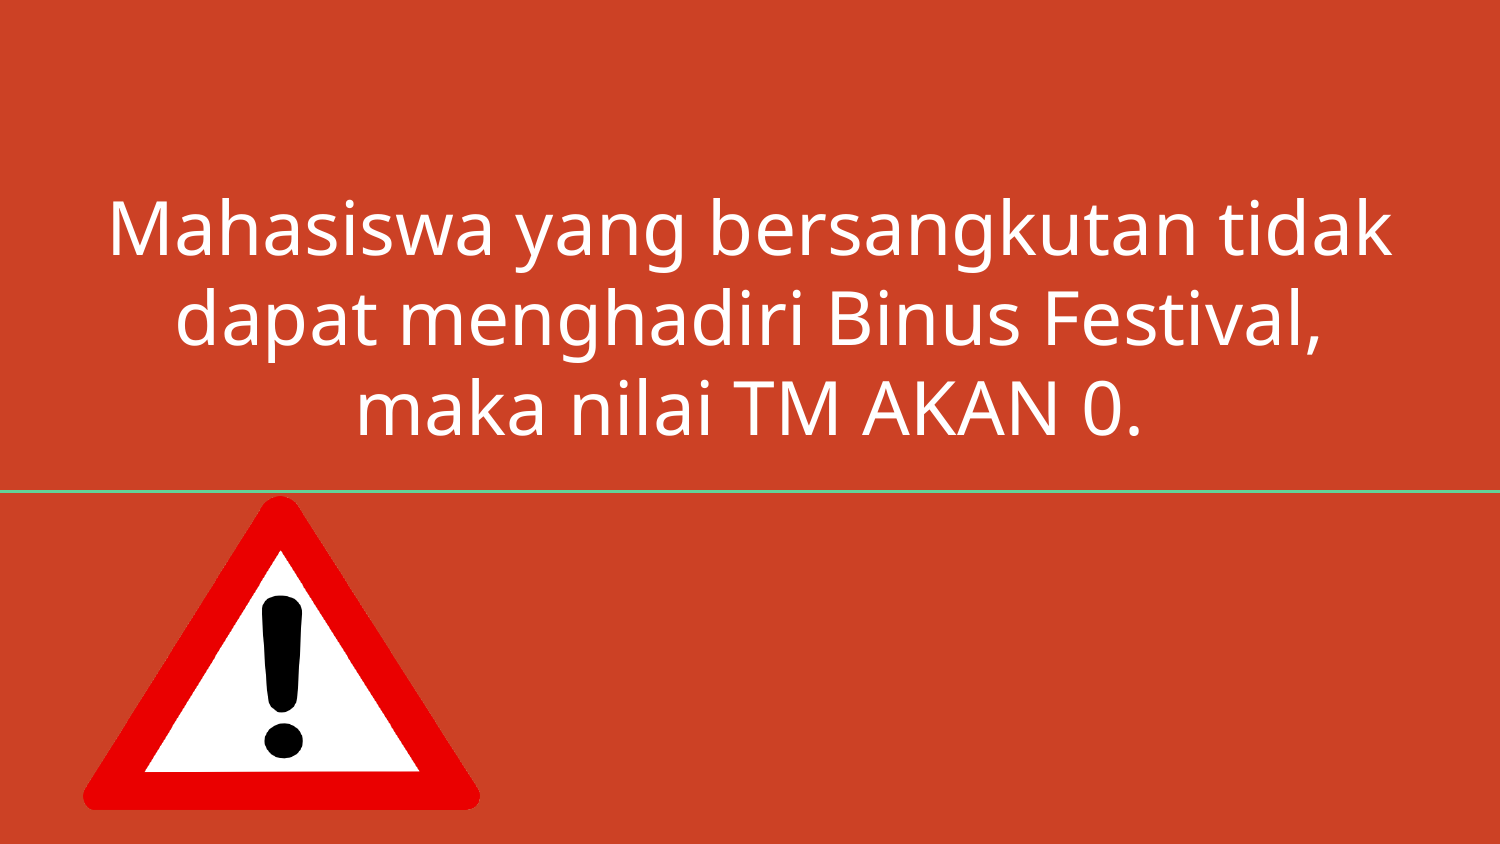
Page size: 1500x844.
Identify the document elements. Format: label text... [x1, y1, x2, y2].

title Mahasiswa yang bersangkutan tidak dapat menghadiri Binus Festival, maka nilai TM AKAN 0. [83, 337, 1417, 466]
picture [83, 496, 480, 810]
